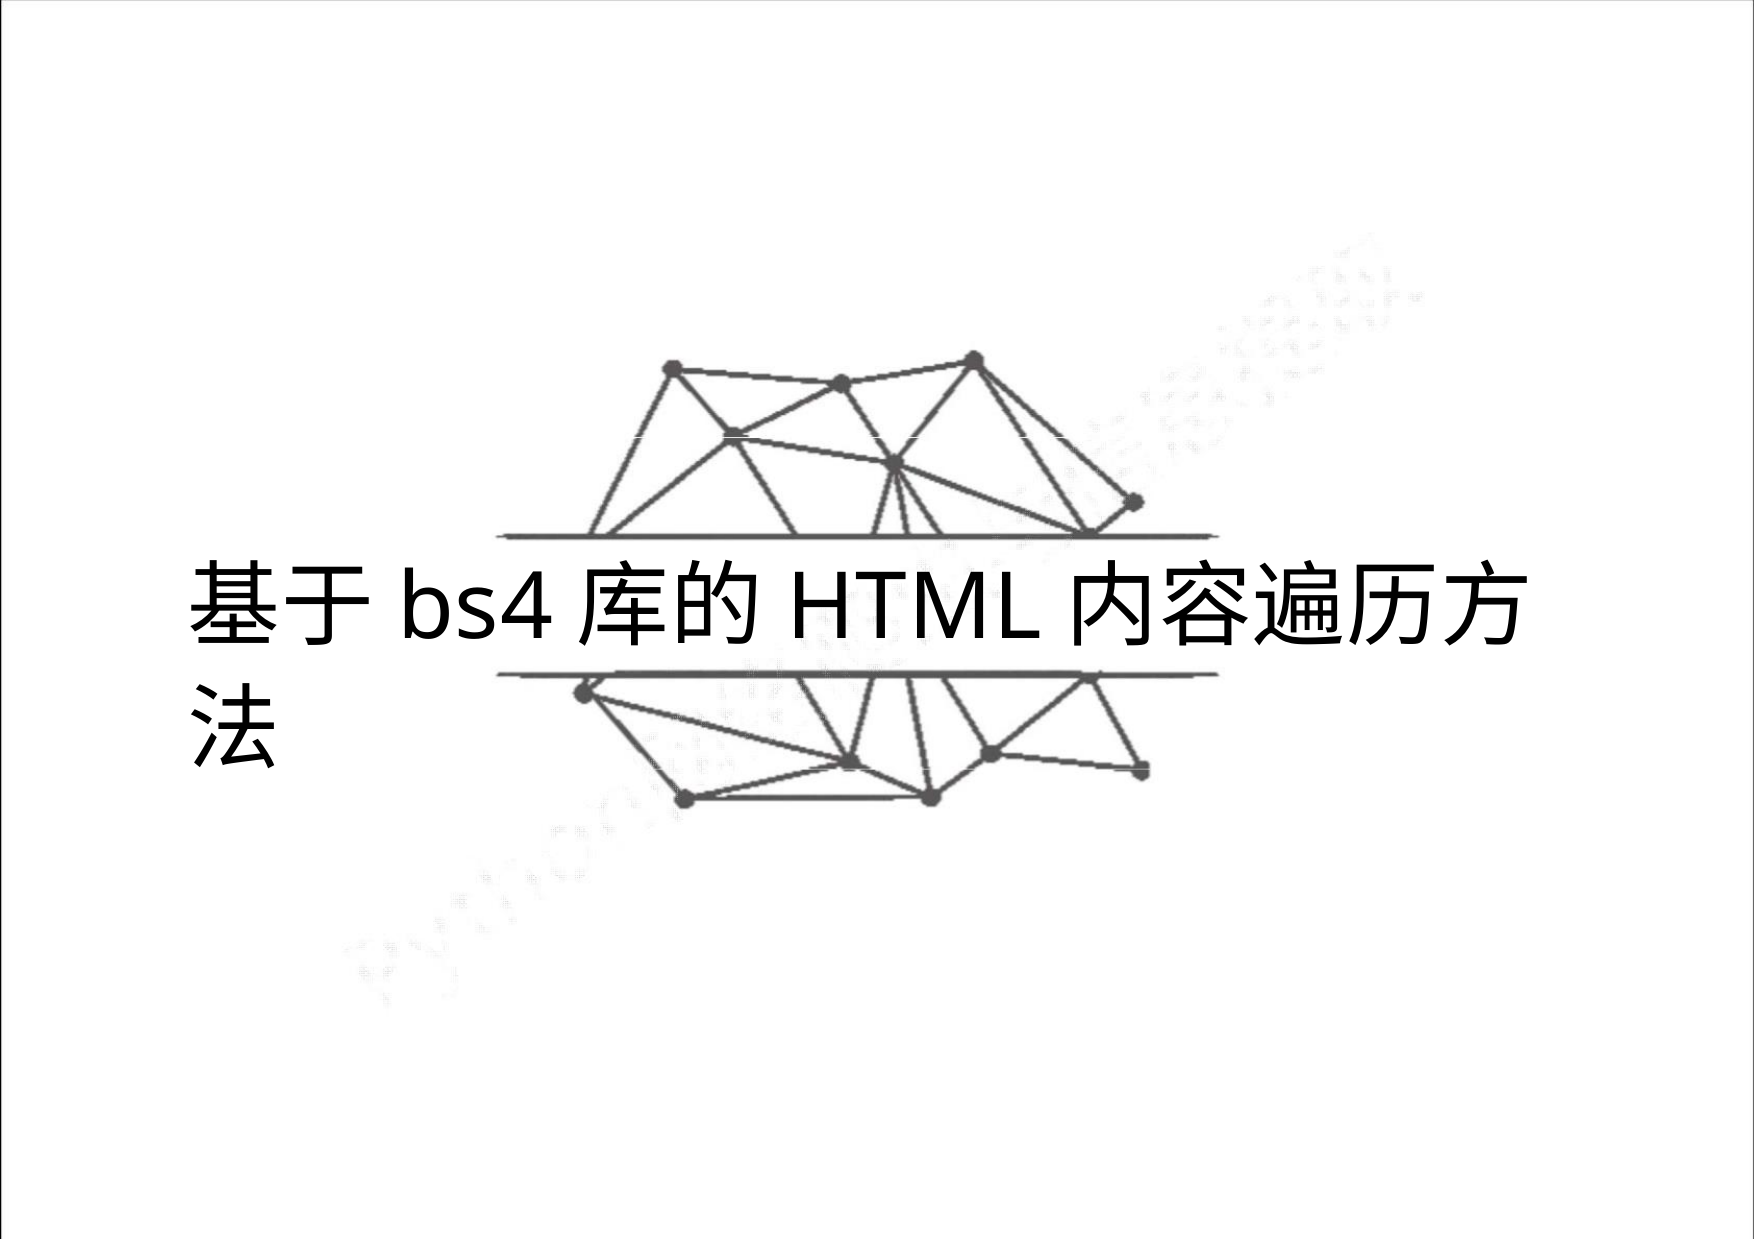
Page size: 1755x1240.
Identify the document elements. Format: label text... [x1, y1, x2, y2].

text_box [0, 0, 1754, 1239]
text_box 基于bs4库的HTML内容遍历方法 [187, 535, 1576, 780]
